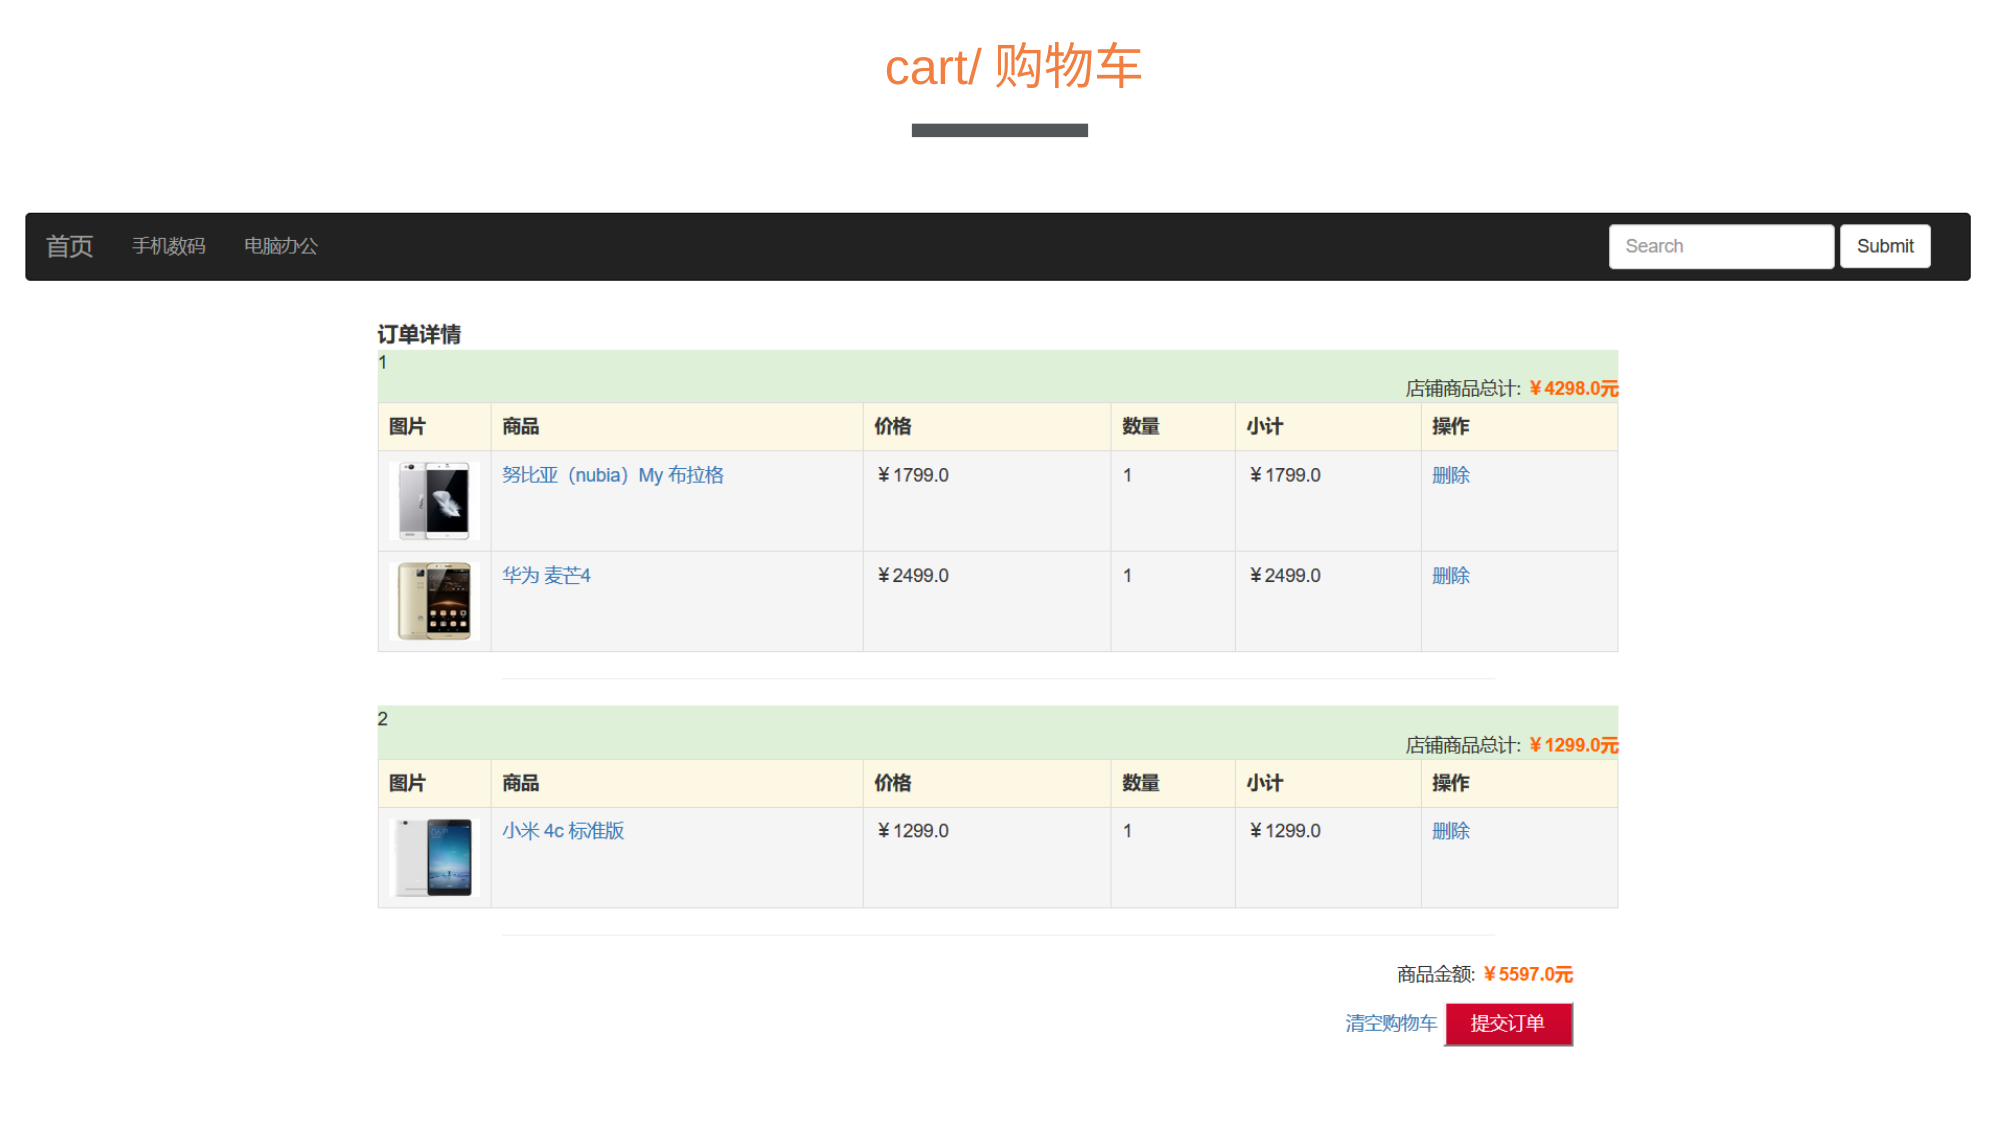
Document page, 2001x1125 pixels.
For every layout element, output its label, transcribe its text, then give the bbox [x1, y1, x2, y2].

picture [14, 195, 1976, 1125]
text_box [910, 121, 1090, 139]
text_box cart/购物车 [870, 26, 1444, 102]
